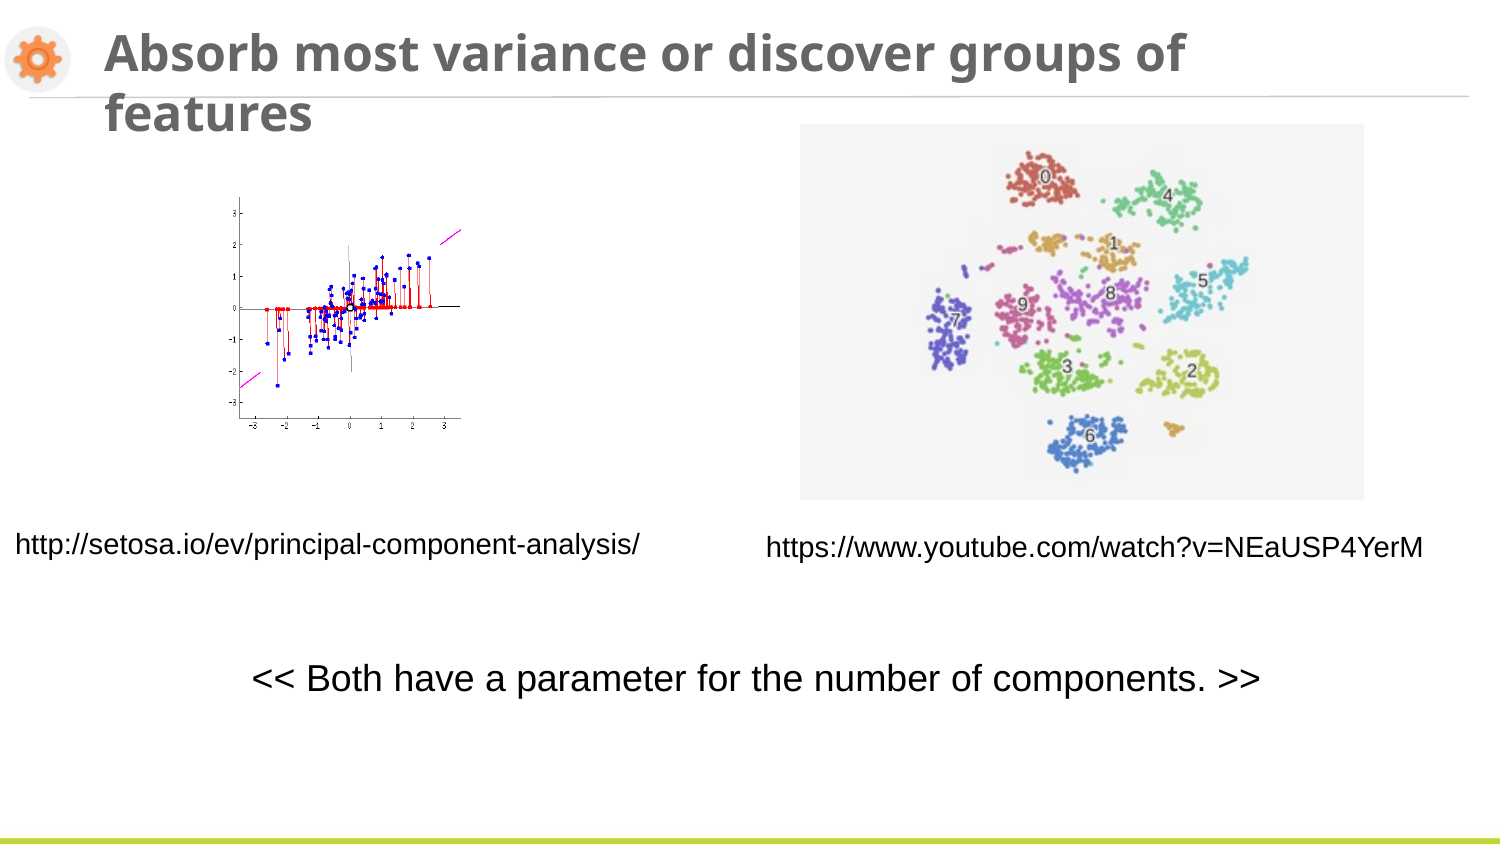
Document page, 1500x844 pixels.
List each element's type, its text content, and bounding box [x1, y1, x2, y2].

text_box https://www.youtube.com/watch?v=NEaUSP4YerM [750, 499, 1445, 591]
picture [0, 0, 1500, 844]
text_box << Both have a parameter for the number of components. >> [236, 638, 1287, 734]
text_box http://setosa.io/ev/principal-component-analysis/ [0, 489, 676, 598]
text_box Absorb most variance or discover groups of features [89, 6, 1265, 82]
